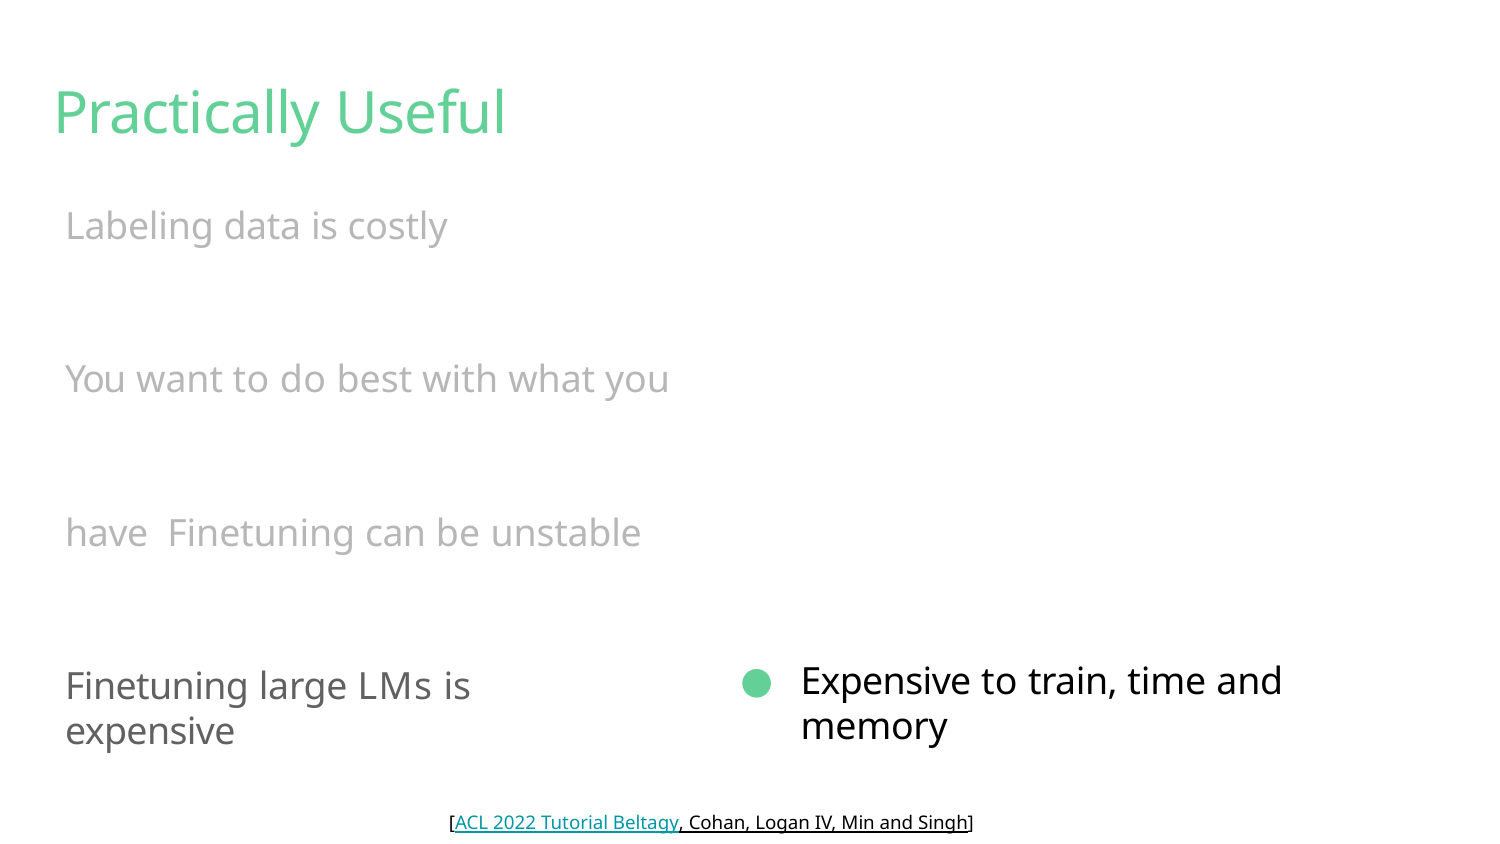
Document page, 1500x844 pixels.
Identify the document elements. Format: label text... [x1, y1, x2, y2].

text_box [ACL 2022 Tutorial Beltagy, Cohan, Logan IV, Min and Singh] [424, 798, 999, 844]
text_box Labeling data is costly You want to do best with what you have Finetuning can be unstable [63, 199, 719, 554]
title Practically Useful [51, 72, 1449, 216]
text_box Expensive to train, time and memory [738, 654, 1441, 747]
text_box Finetuning large LMs is expensive [63, 660, 643, 753]
